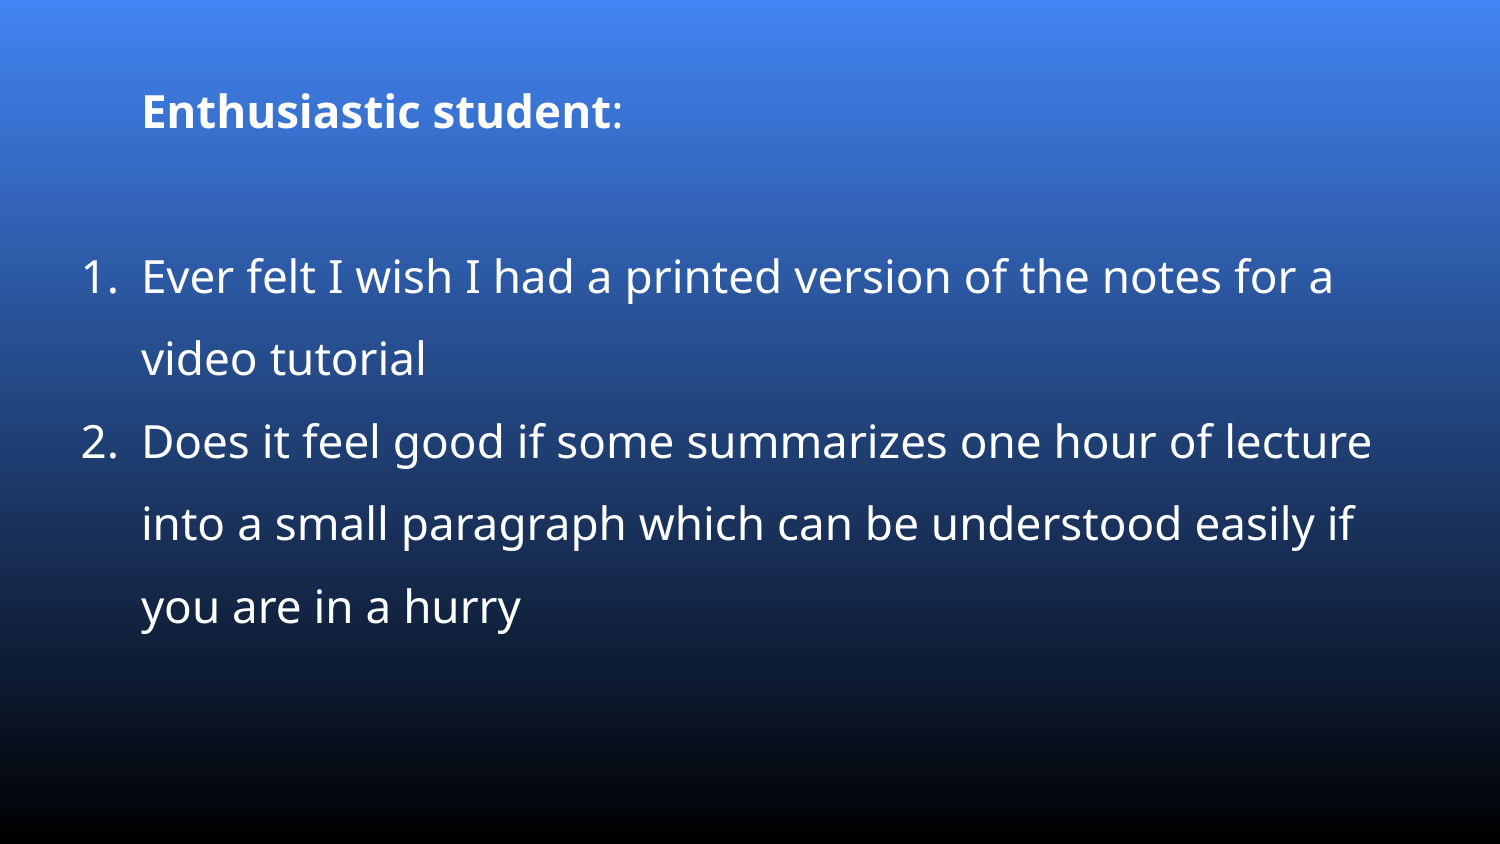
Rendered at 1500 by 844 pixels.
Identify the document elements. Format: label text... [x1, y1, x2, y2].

list Enthusiastic student: Ever felt I wish I had a printed version of the notes for a video tutorial Does it feel good if some summarizes one hour of lecture into a small paragraph which can be understood easily if you are in a hurry [51, 40, 1449, 662]
